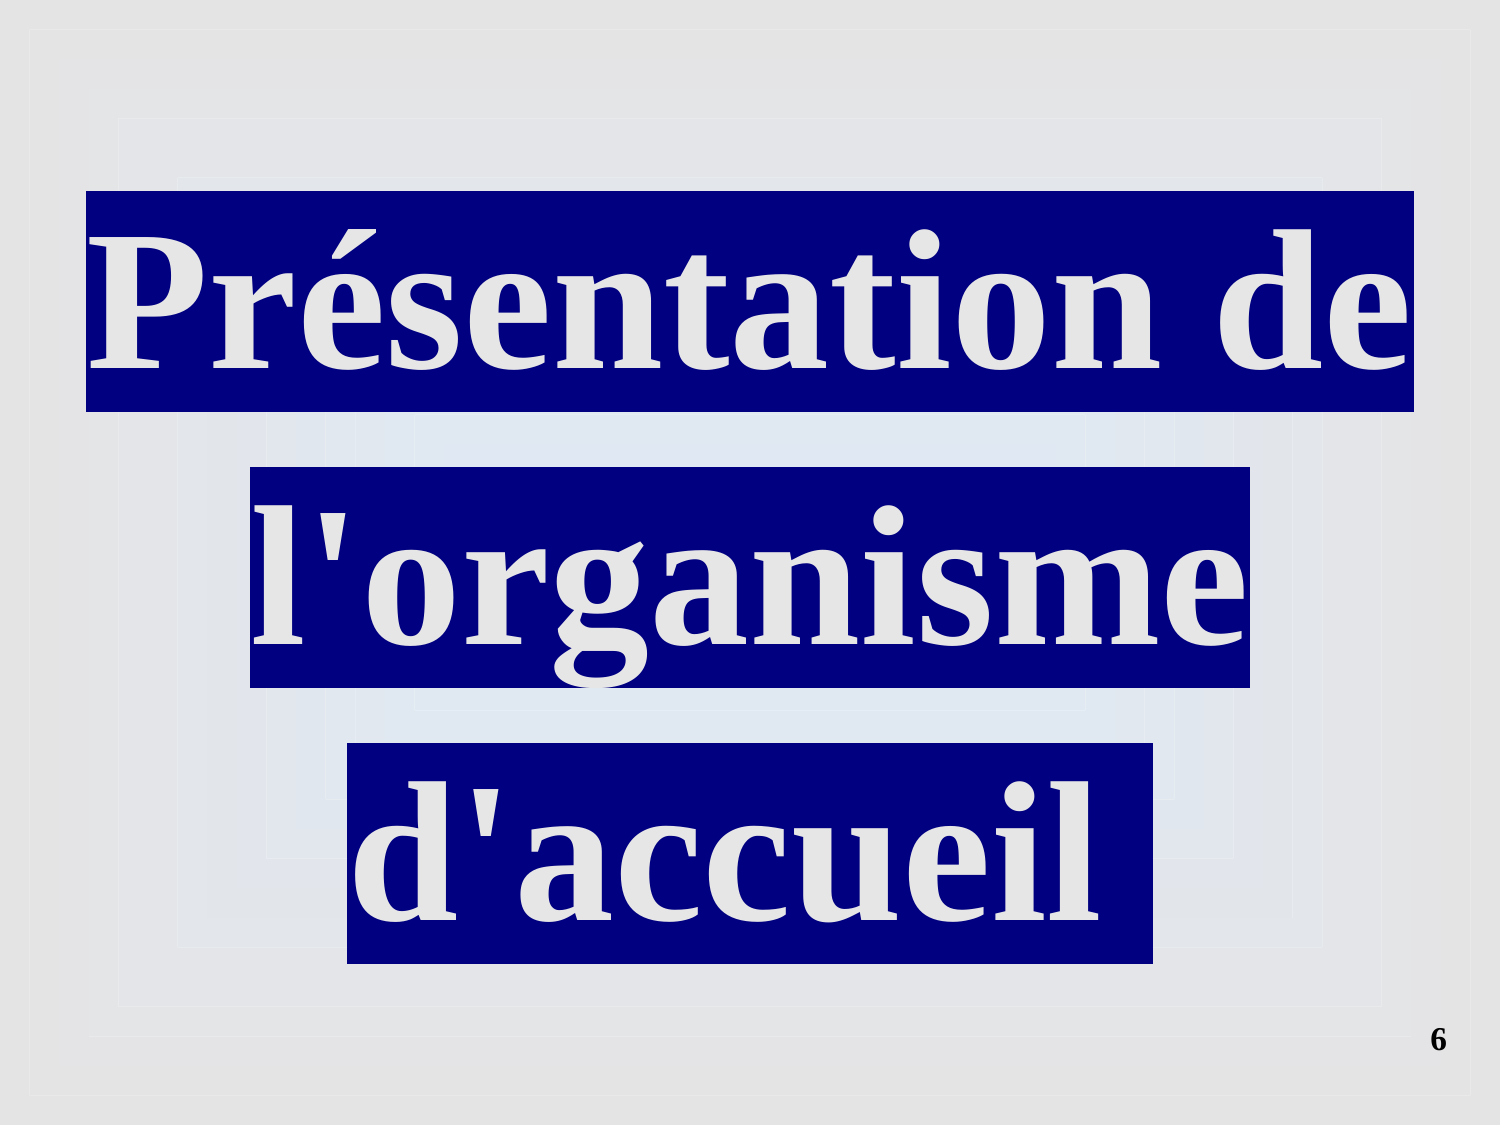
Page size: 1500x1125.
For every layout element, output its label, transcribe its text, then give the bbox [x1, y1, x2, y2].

text_box Présentation de l'organisme d'accueil [64, 125, 1436, 969]
text_box 6 [1406, 1005, 1476, 1065]
